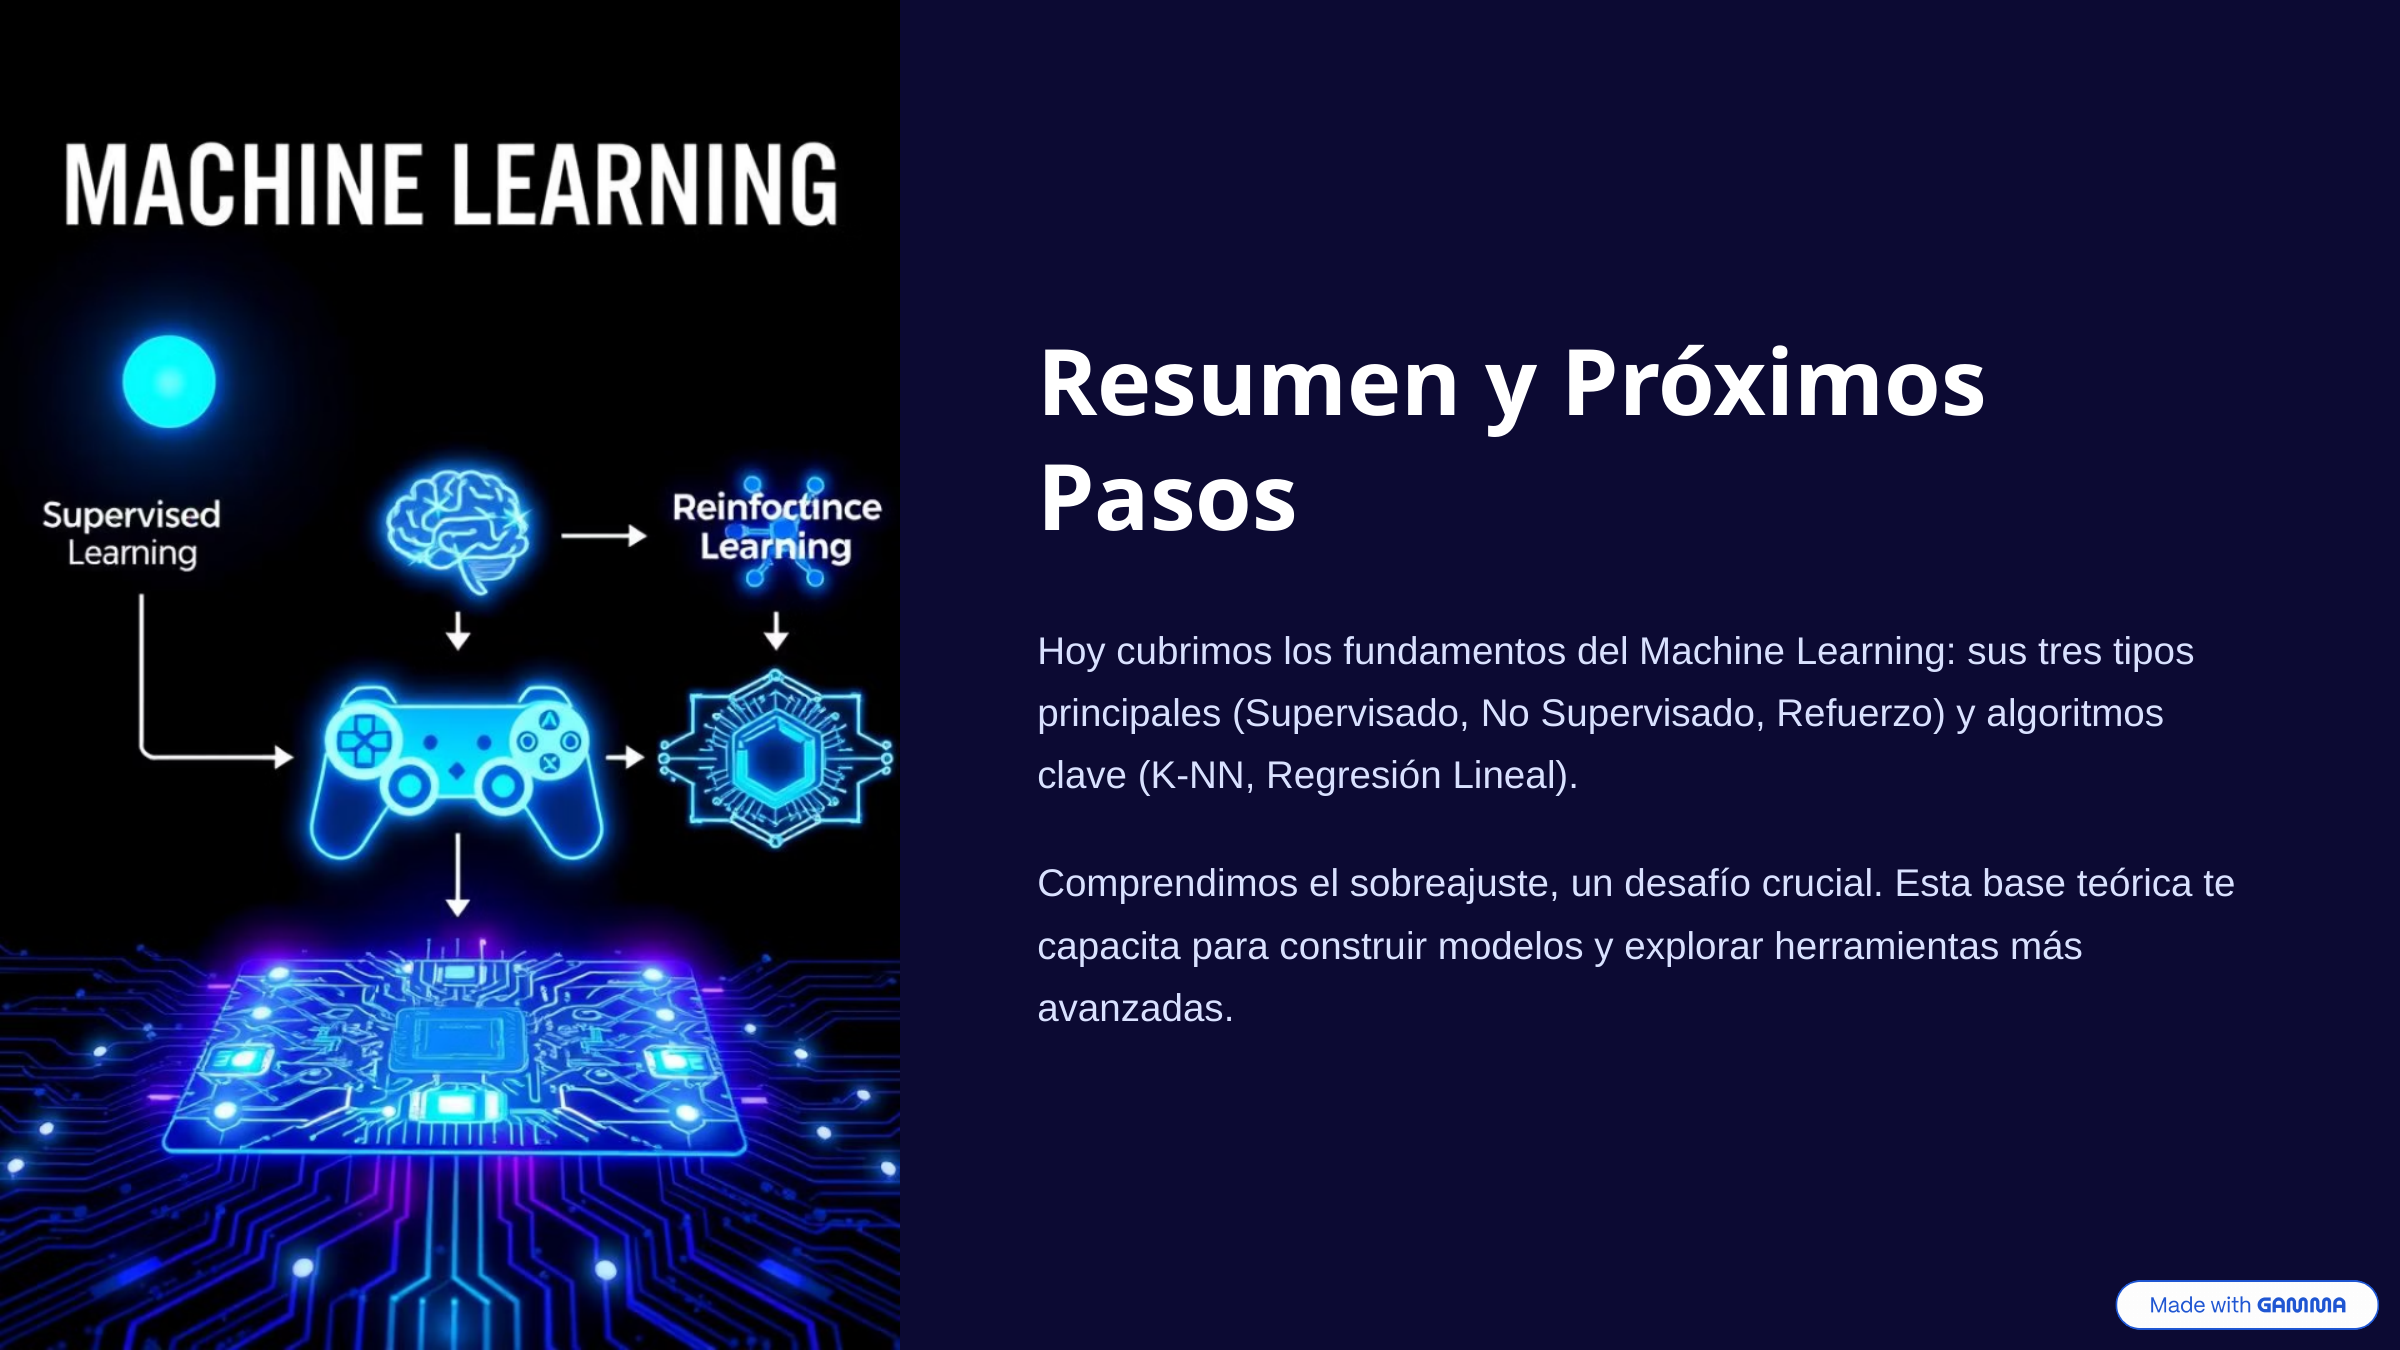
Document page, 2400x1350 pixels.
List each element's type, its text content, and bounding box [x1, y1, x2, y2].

text_box Resumen y Próximos Pasos [1037, 319, 2263, 551]
picture [2106, 1271, 2389, 1339]
text_box Hoy cubrimos los fundamentos del Machine Learning: sus tres tipos principales (Supervisado, No Supervisado, Refuerzo) y algoritmos clave (K-NN, Regresión Lineal). [1037, 609, 2263, 798]
picture [0, 0, 900, 1350]
text_box Comprendimos el sobreajuste, un desafío crucial. Esta base teórica te capacita para construir modelos y explorar herramientas más avanzadas. [1037, 841, 2263, 1031]
